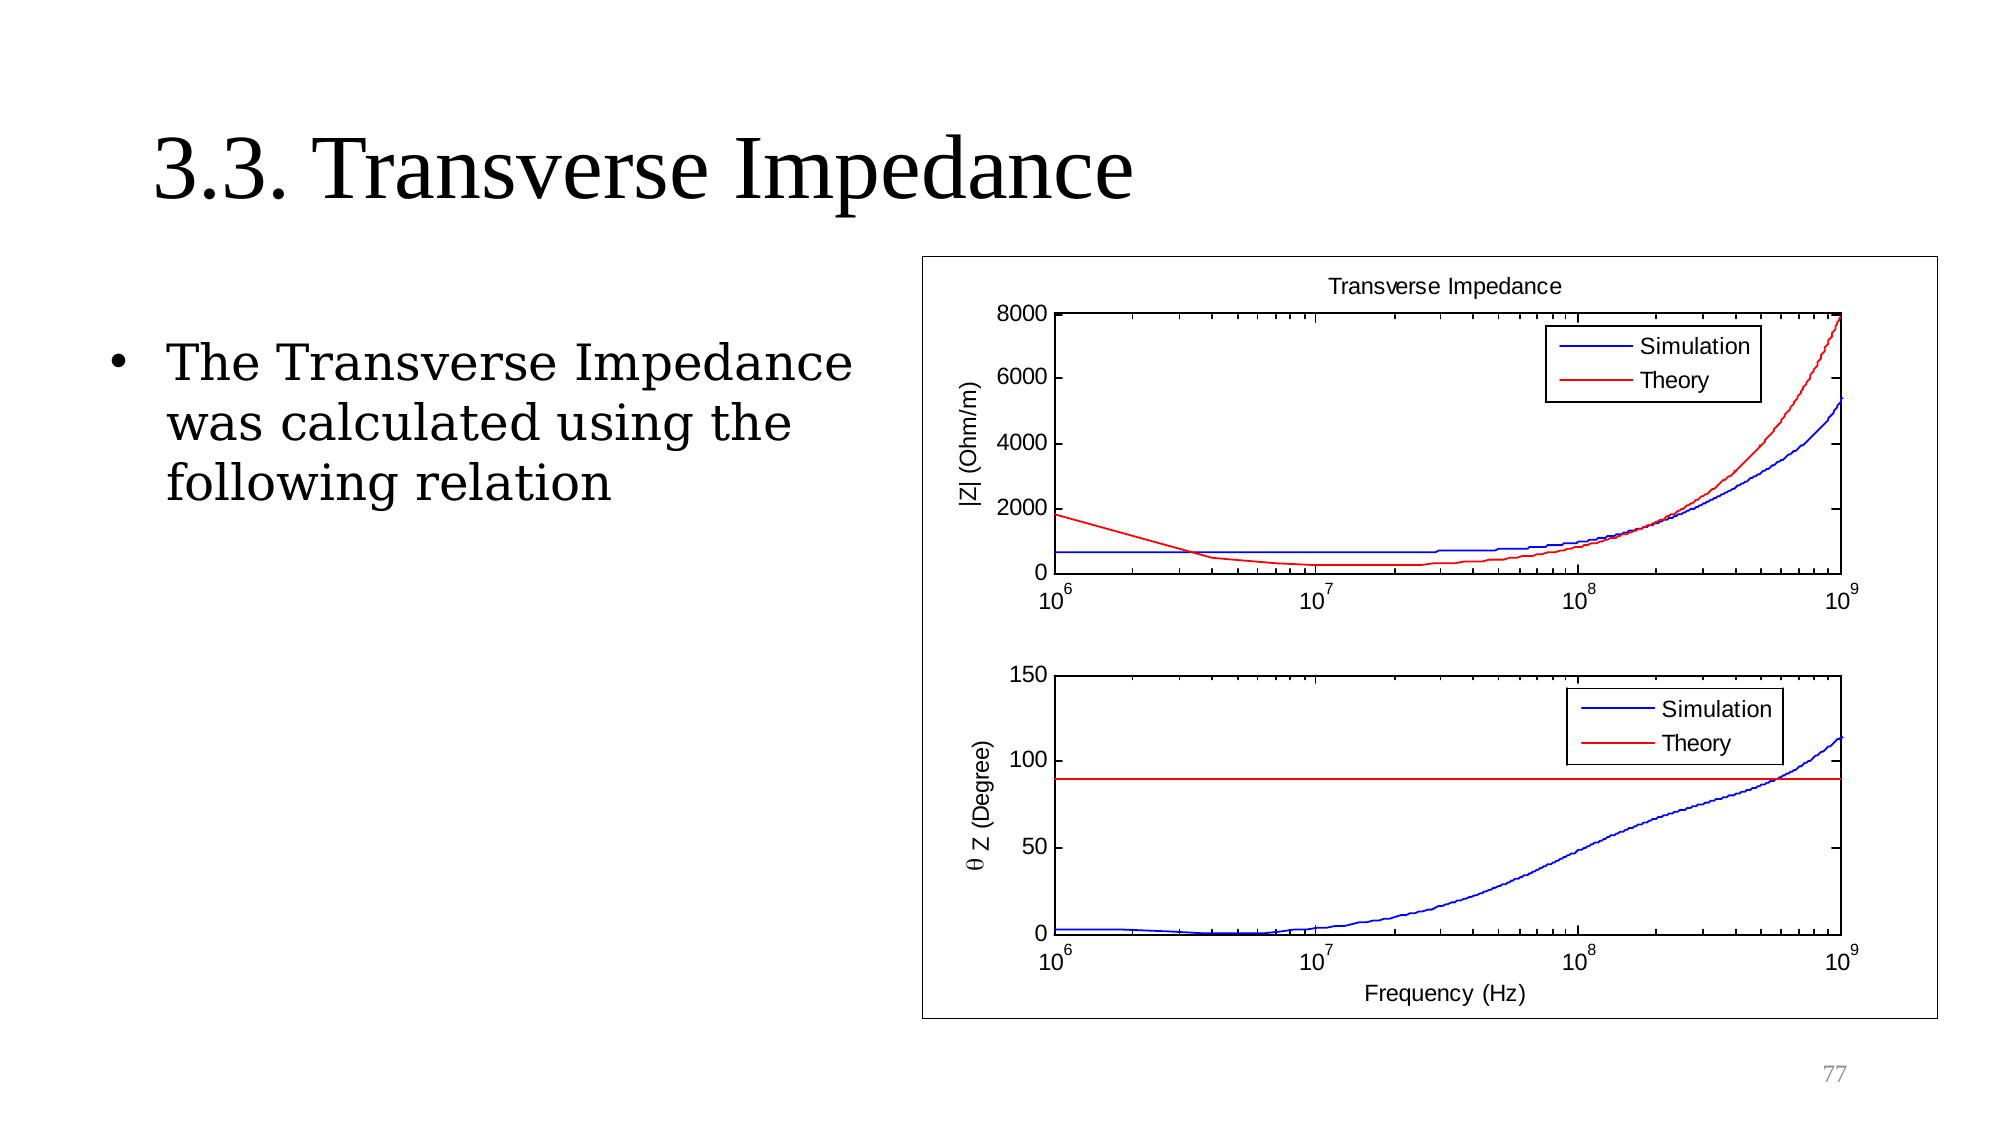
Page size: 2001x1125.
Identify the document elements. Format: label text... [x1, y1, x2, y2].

picture [922, 256, 1938, 1019]
slide_number 77 [1412, 1042, 1863, 1103]
title 3.3. Transverse Impedance [137, 59, 1863, 278]
